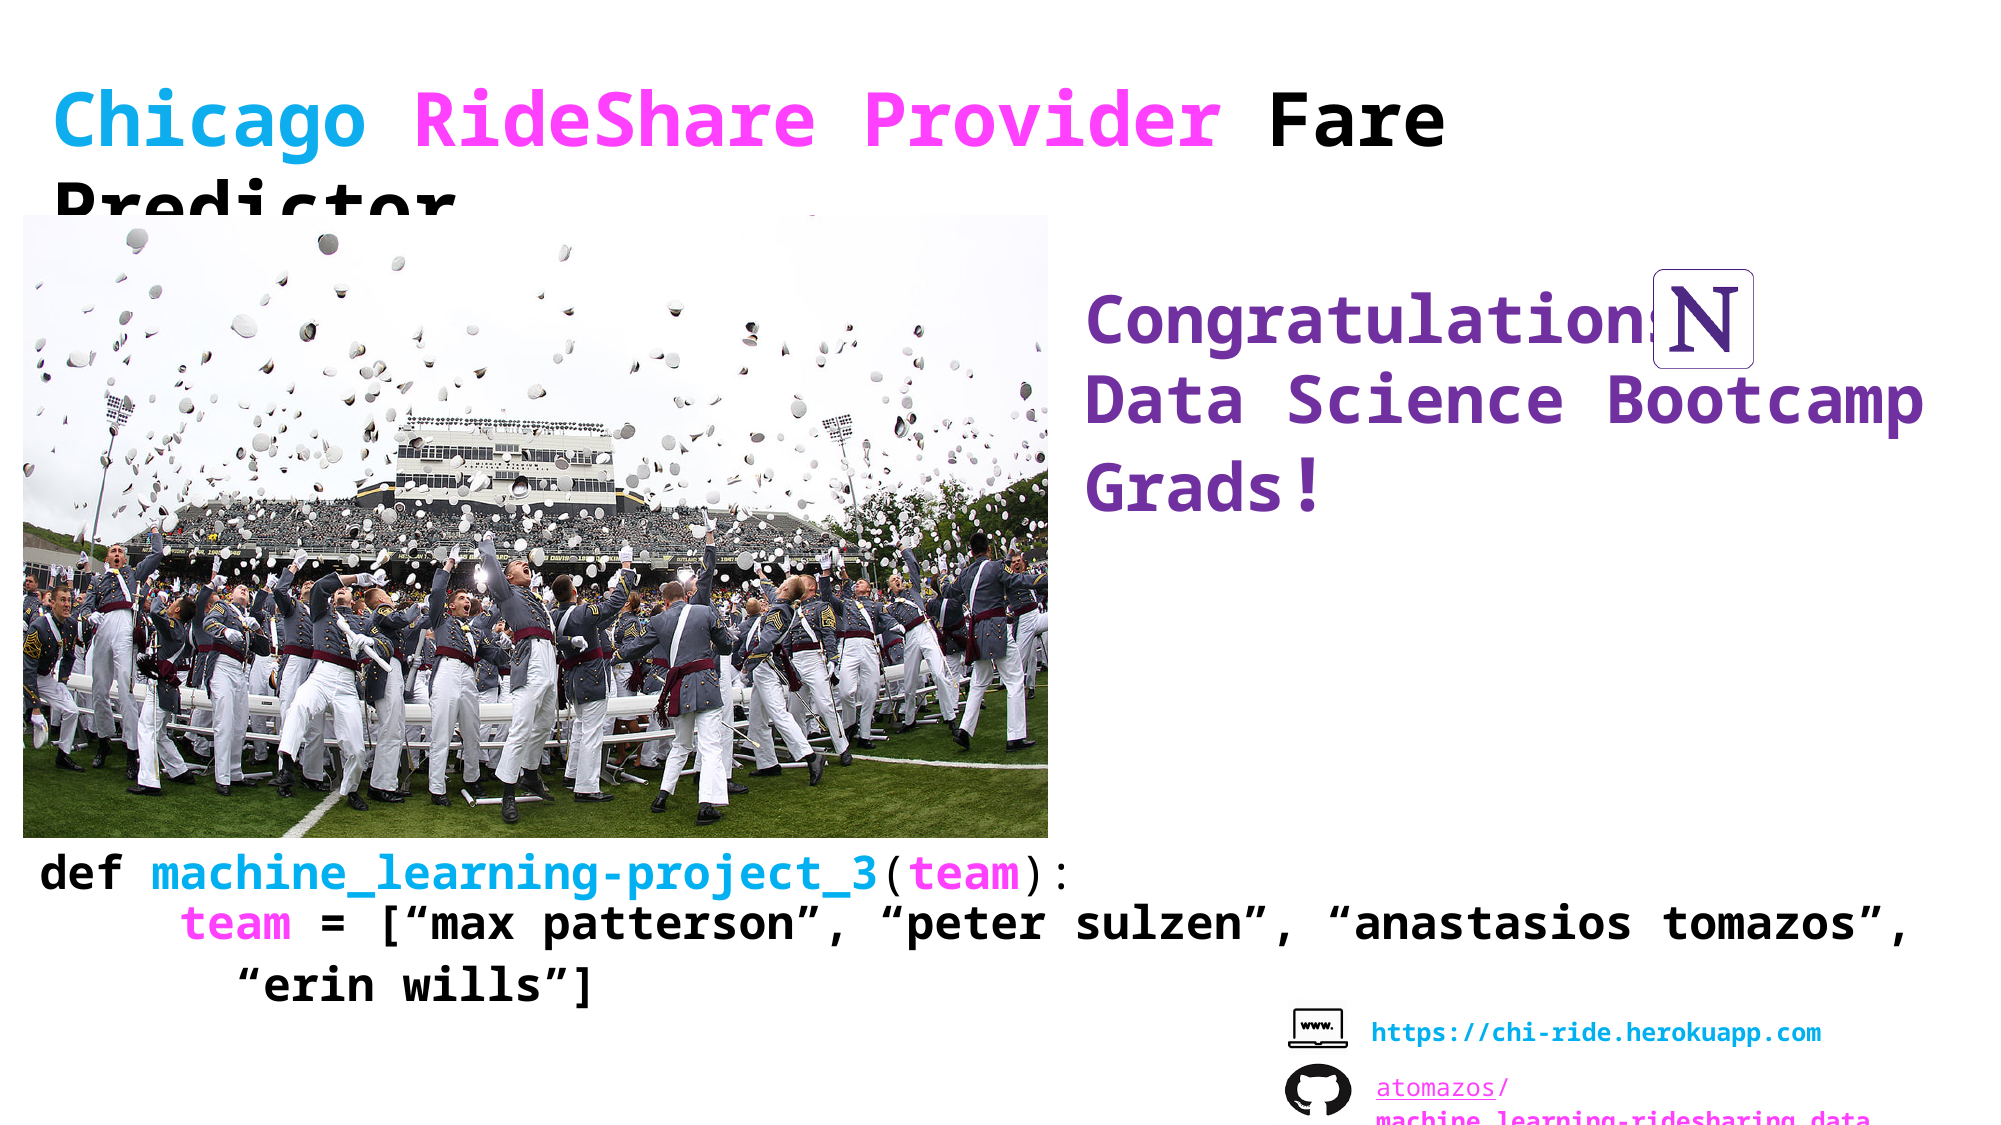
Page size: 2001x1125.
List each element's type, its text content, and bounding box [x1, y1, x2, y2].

text_box atomazos/machine_learning-ridesharing_data [1362, 1064, 1988, 1125]
text_box Congratulations Data Science Bootcamp Grads! [1070, 269, 1988, 534]
text_box https://chi-ride.herokuapp.com [1356, 1009, 2000, 1054]
text_box def machine_learning-project_3(team): team = [“max patterson”, “peter sulzen”, “anastasios tomazos”, “erin wills”] [24, 841, 1976, 1055]
picture [23, 215, 1048, 838]
text_box Chicago RideShare Provider Fare Predictor [37, 64, 1807, 259]
picture [1274, 999, 1362, 1125]
picture [1653, 269, 1754, 369]
